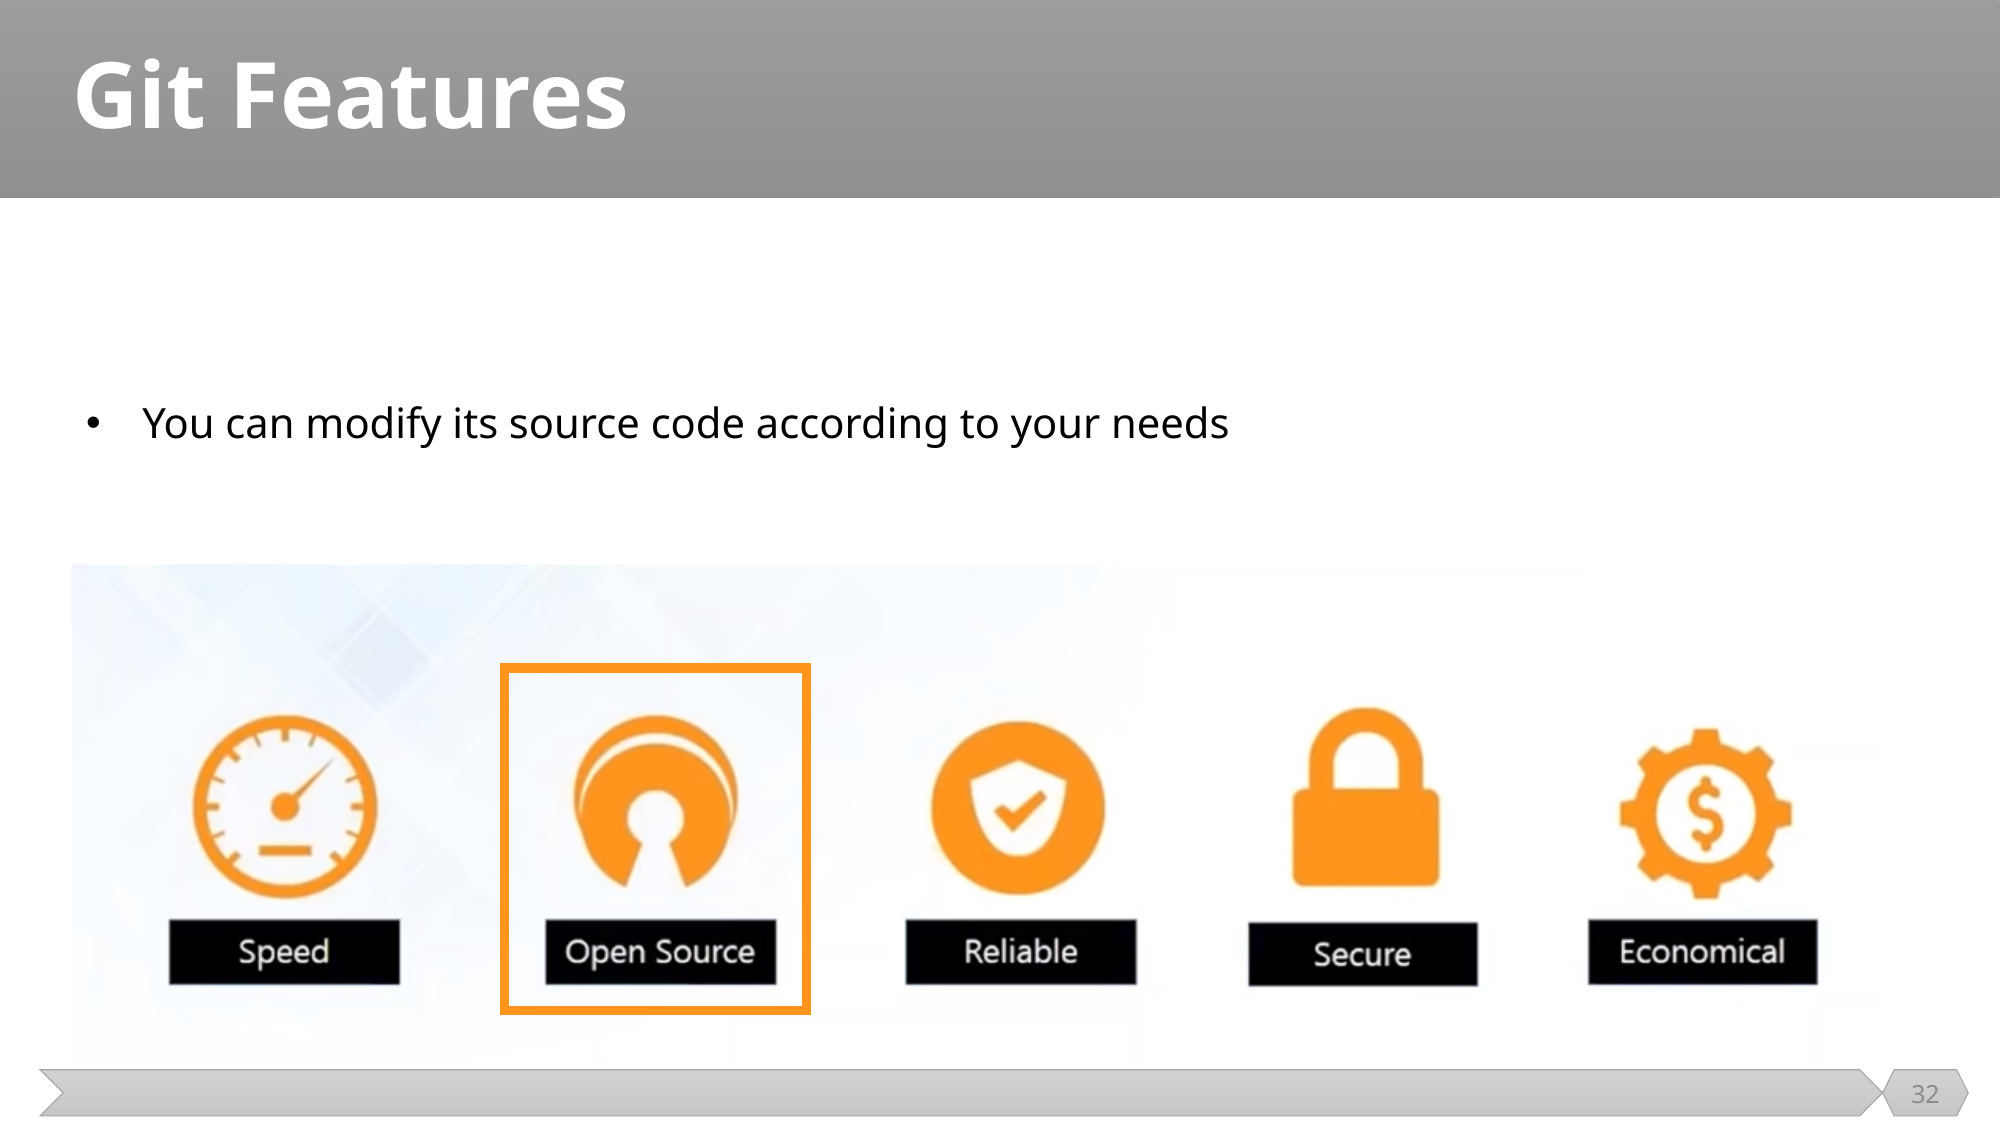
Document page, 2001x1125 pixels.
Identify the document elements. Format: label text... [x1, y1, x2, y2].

slide_number 32 [1882, 1065, 1969, 1125]
picture [71, 230, 1883, 1064]
title Git Features [56, 0, 1969, 199]
text_box You can modify its source code according to your needs [70, 228, 1969, 566]
